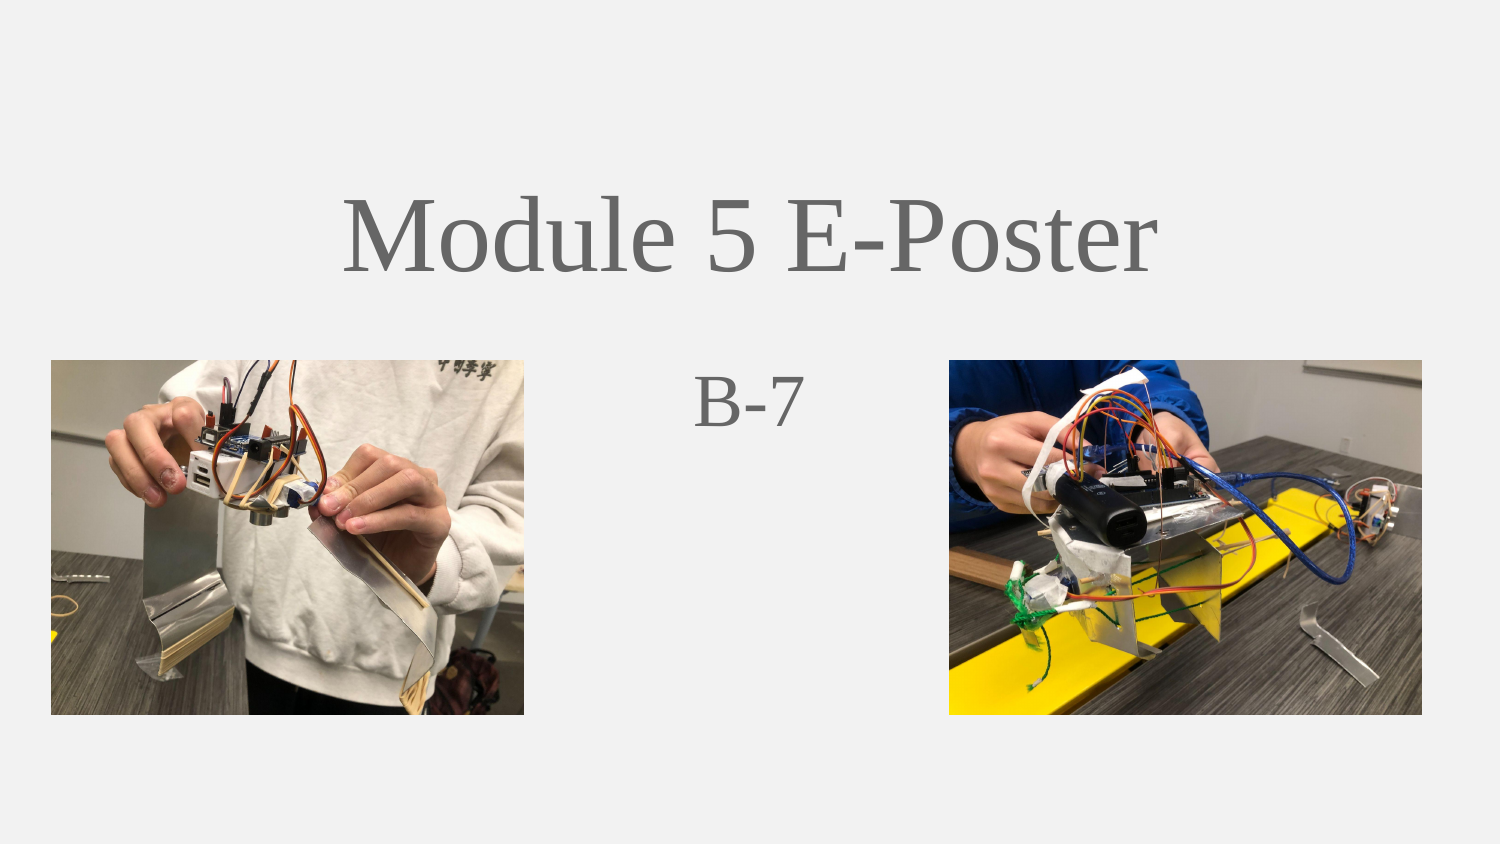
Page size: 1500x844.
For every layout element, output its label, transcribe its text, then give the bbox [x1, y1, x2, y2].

picture [50, 360, 524, 716]
subtitle B-7 [51, 344, 1449, 475]
picture [949, 360, 1422, 716]
title Module 5 E-Poster [208, 101, 1292, 310]
